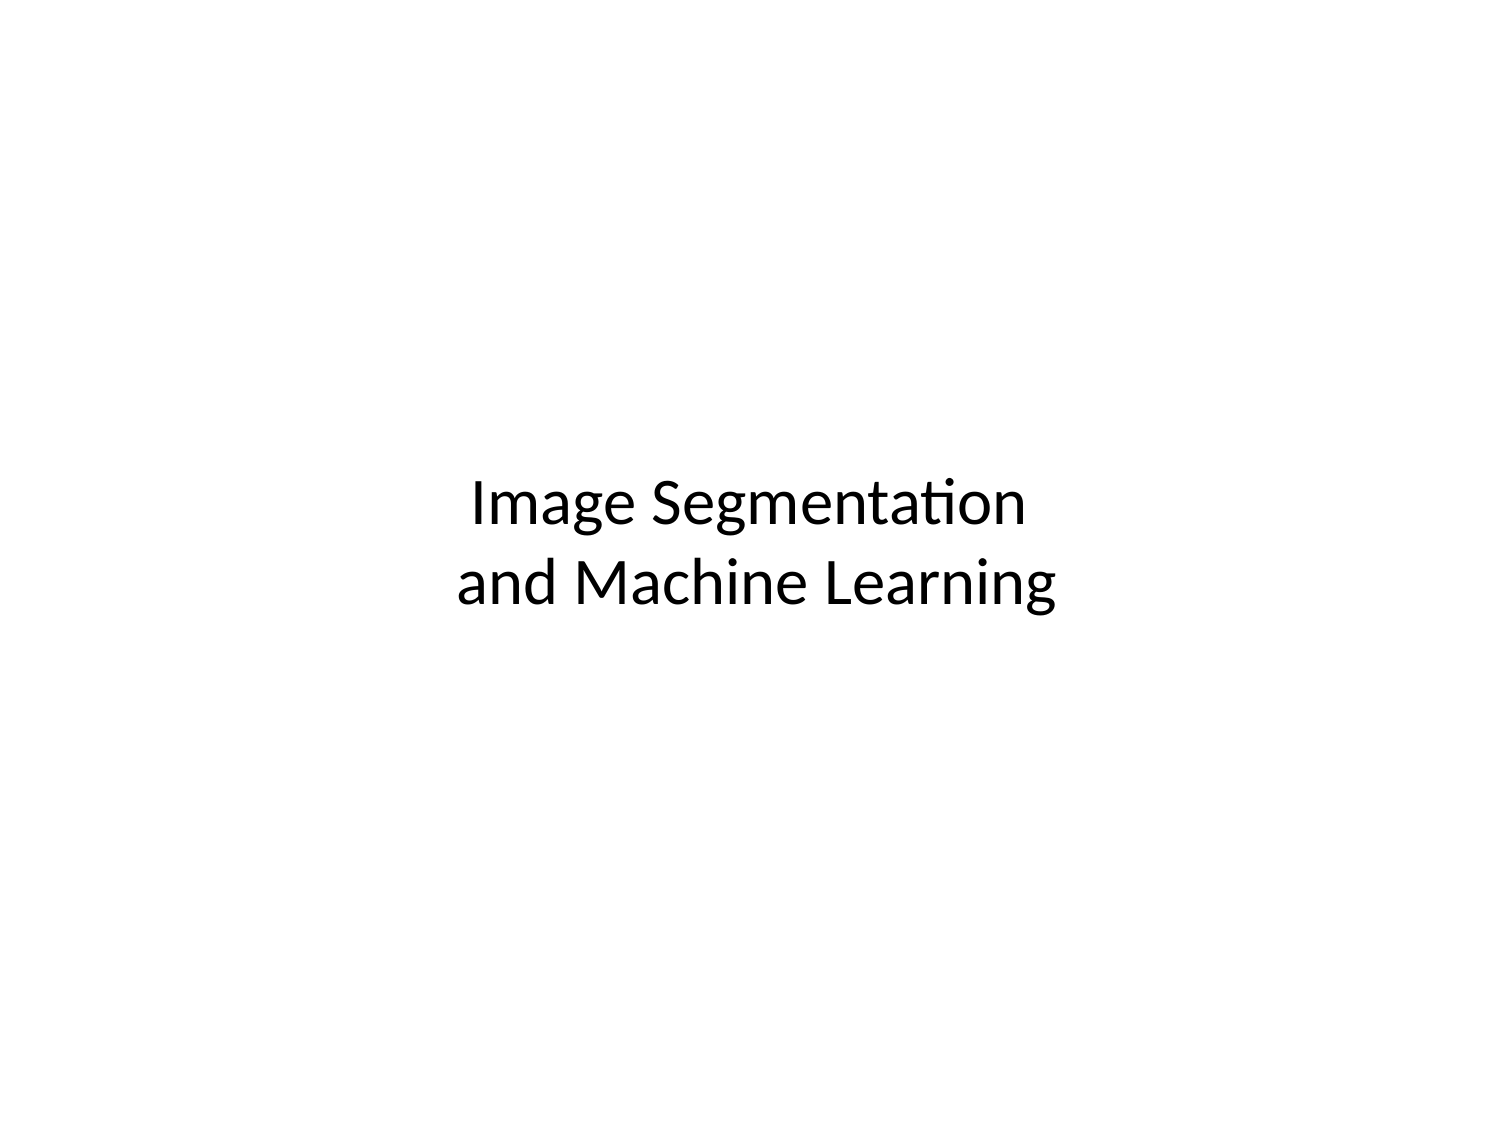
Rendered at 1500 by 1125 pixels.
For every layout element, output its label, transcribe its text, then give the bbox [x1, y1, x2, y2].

text_box Image Segmentation and Machine Learning [82, 473, 1432, 601]
